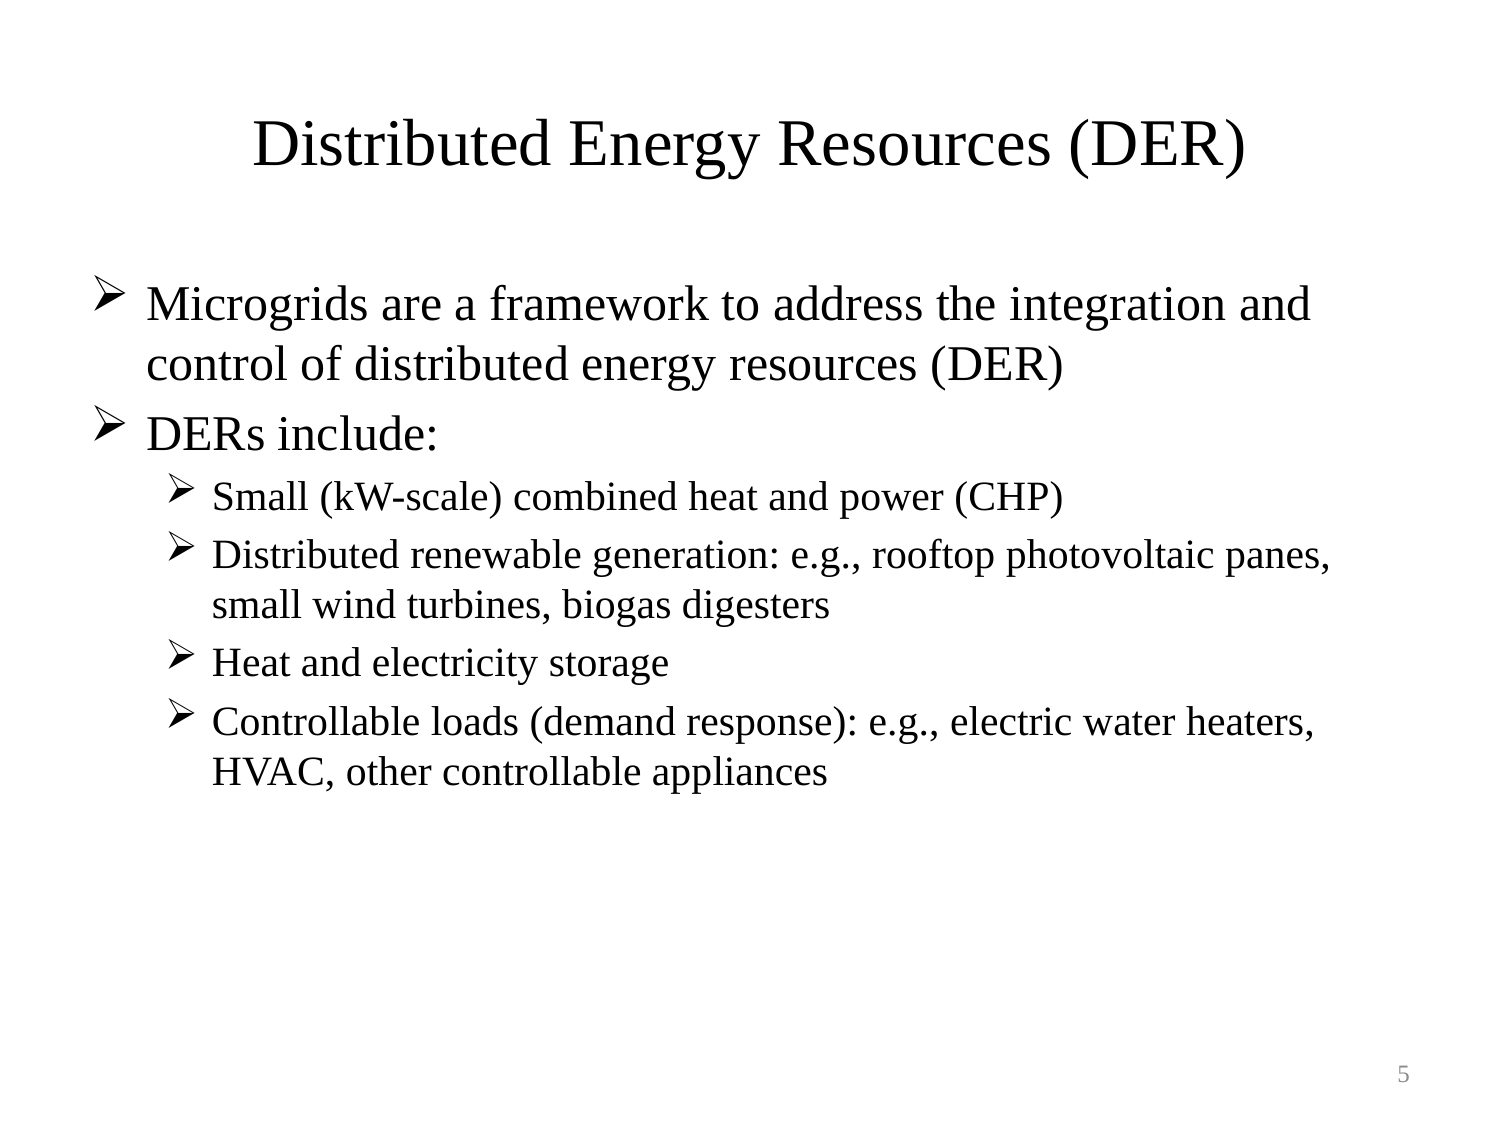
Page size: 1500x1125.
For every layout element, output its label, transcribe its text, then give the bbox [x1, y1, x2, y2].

slide_number 5 [1074, 1042, 1425, 1103]
list Microgrids are a framework to address the integration and control of distributed energy resources (DER) DERs include: Small (kW-scale) combined heat and power (CHP) Distributed renewable generation: e.g., rooftop photovoltaic panes, small wind turbines, biogas digesters Heat and electricity storage Controllable loads (demand response): e.g., electric water heaters, HVAC, other controllable appliances [75, 262, 1425, 1005]
title Distributed Energy Resources (DER) [75, 45, 1425, 233]
